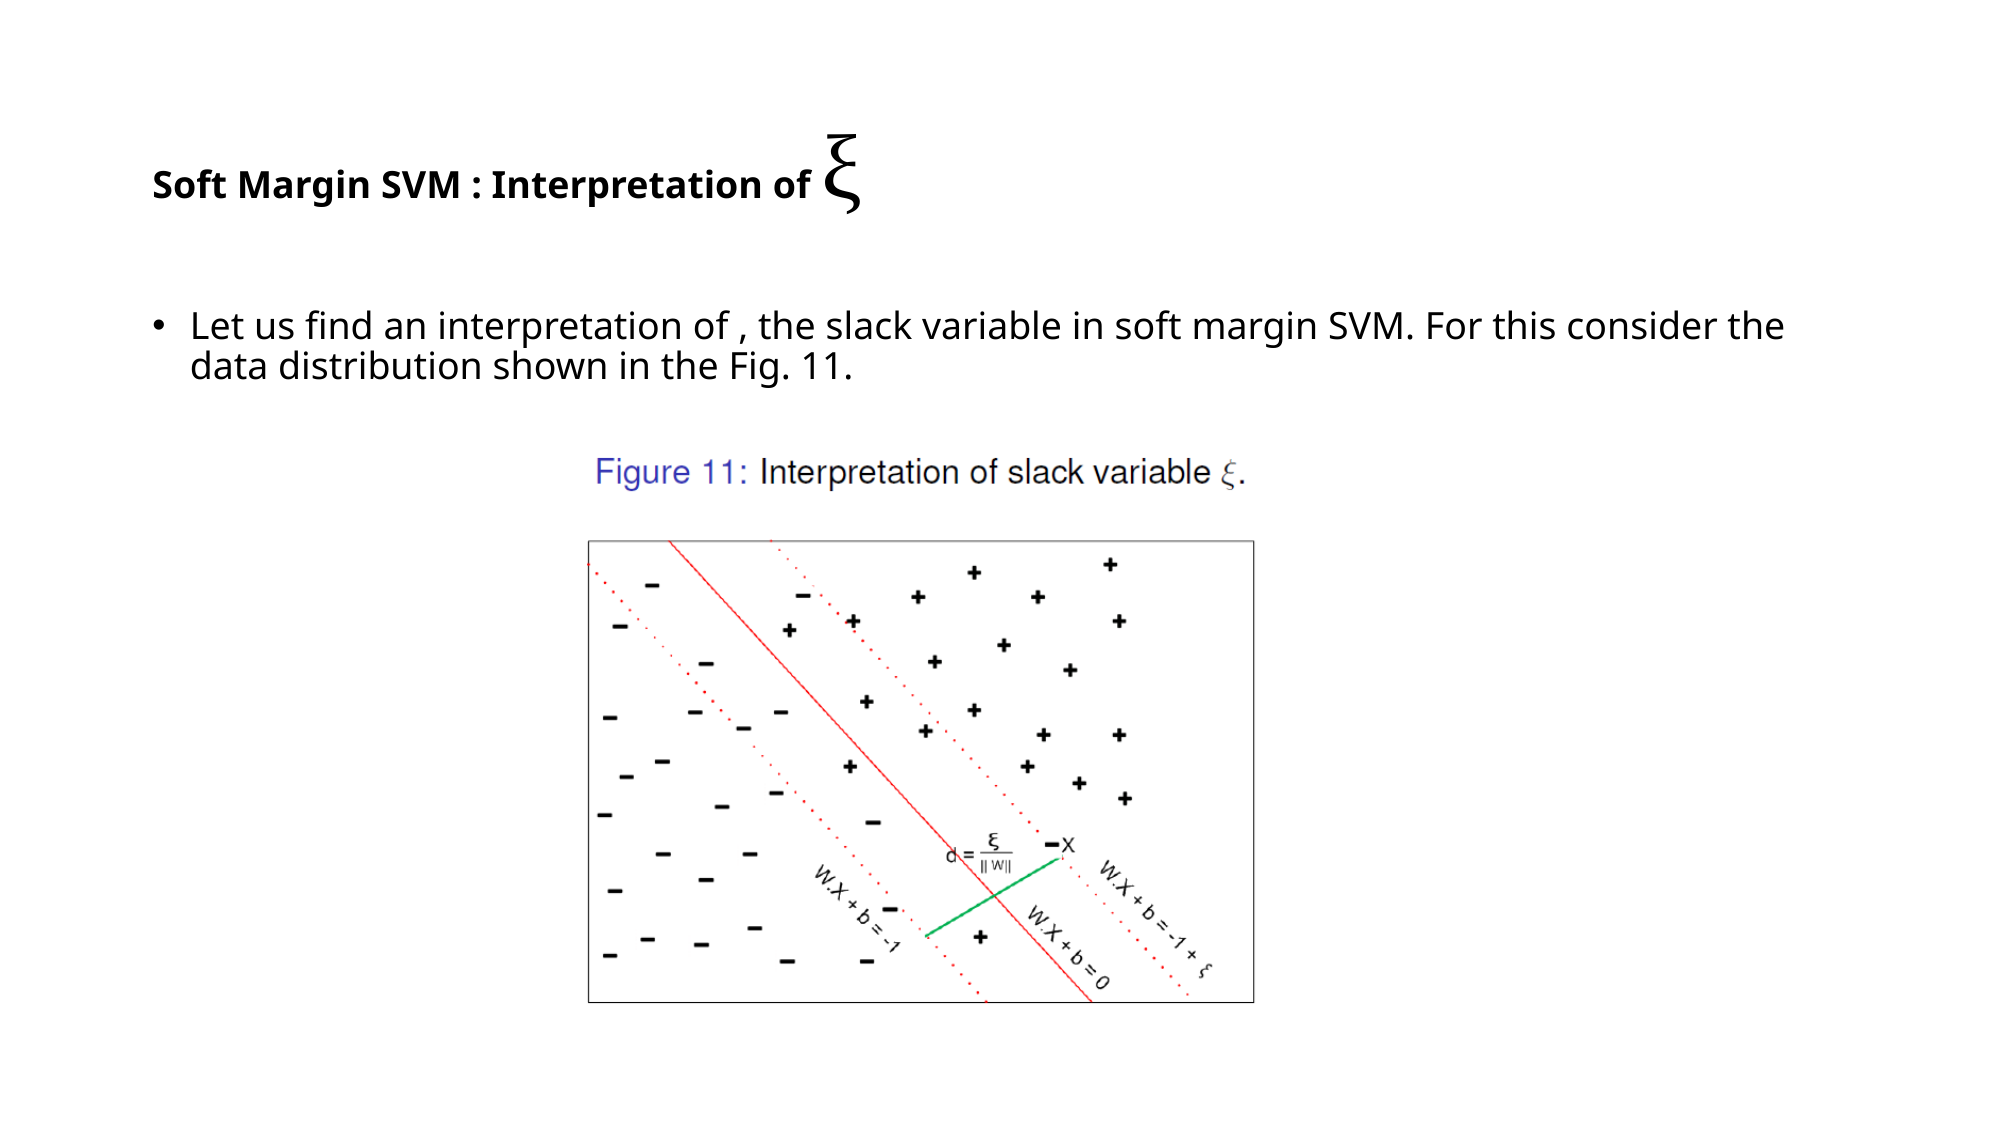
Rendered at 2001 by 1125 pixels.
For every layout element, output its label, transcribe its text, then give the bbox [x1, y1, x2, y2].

picture [467, 427, 1385, 1016]
list Let us find an interpretation of , the slack variable in soft margin SVM. For this consider the data distribution shown in the Fig. 11. [137, 299, 1863, 1014]
title Soft Margin SVM : Interpretation of ξ [137, 59, 1863, 278]
